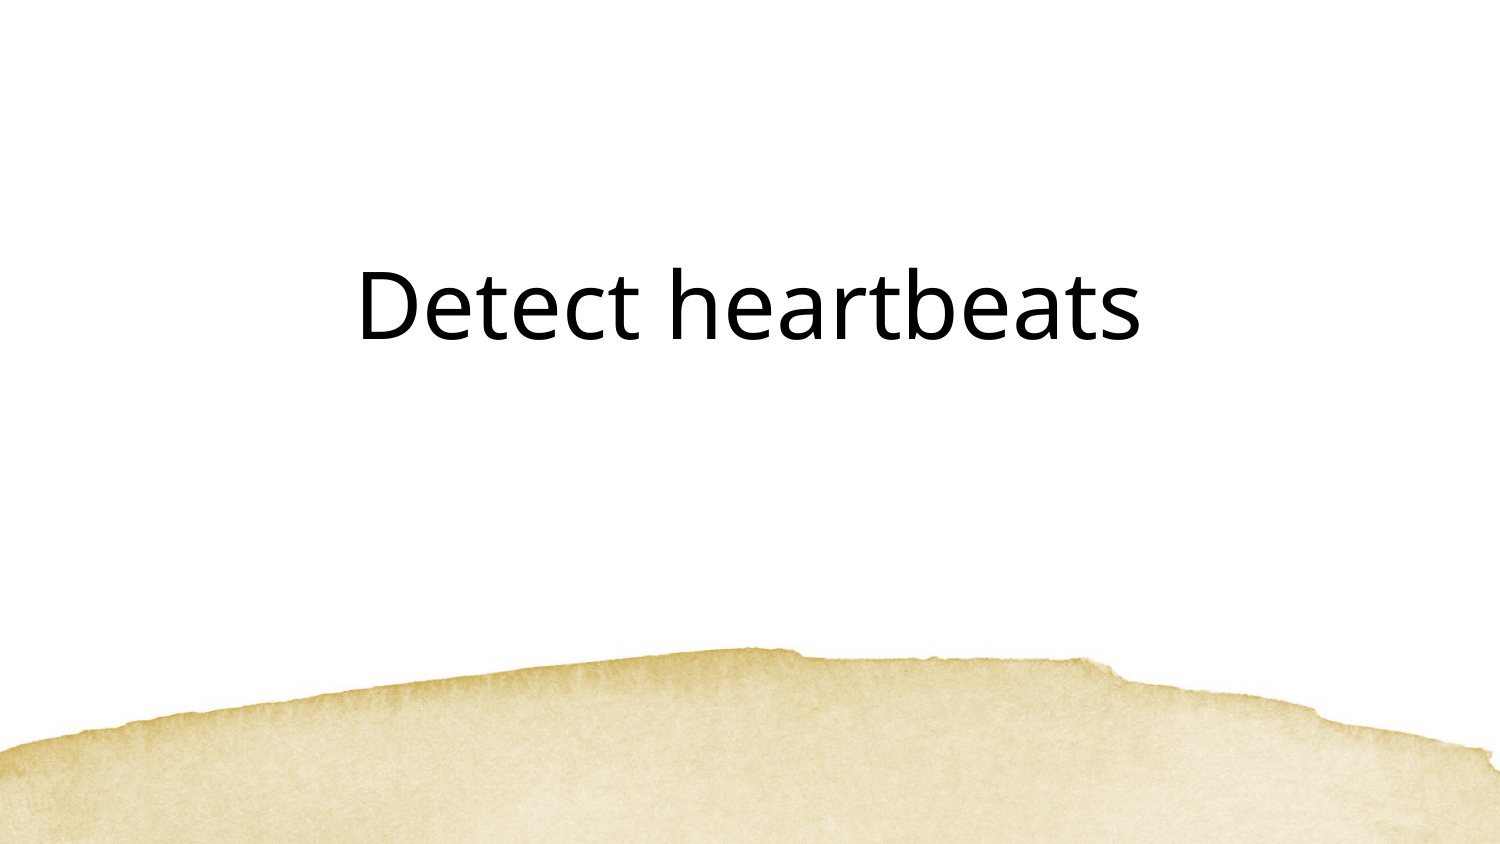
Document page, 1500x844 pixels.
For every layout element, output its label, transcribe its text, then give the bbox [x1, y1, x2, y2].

title Detect heartbeats [102, 133, 1397, 485]
picture [0, 597, 1500, 844]
